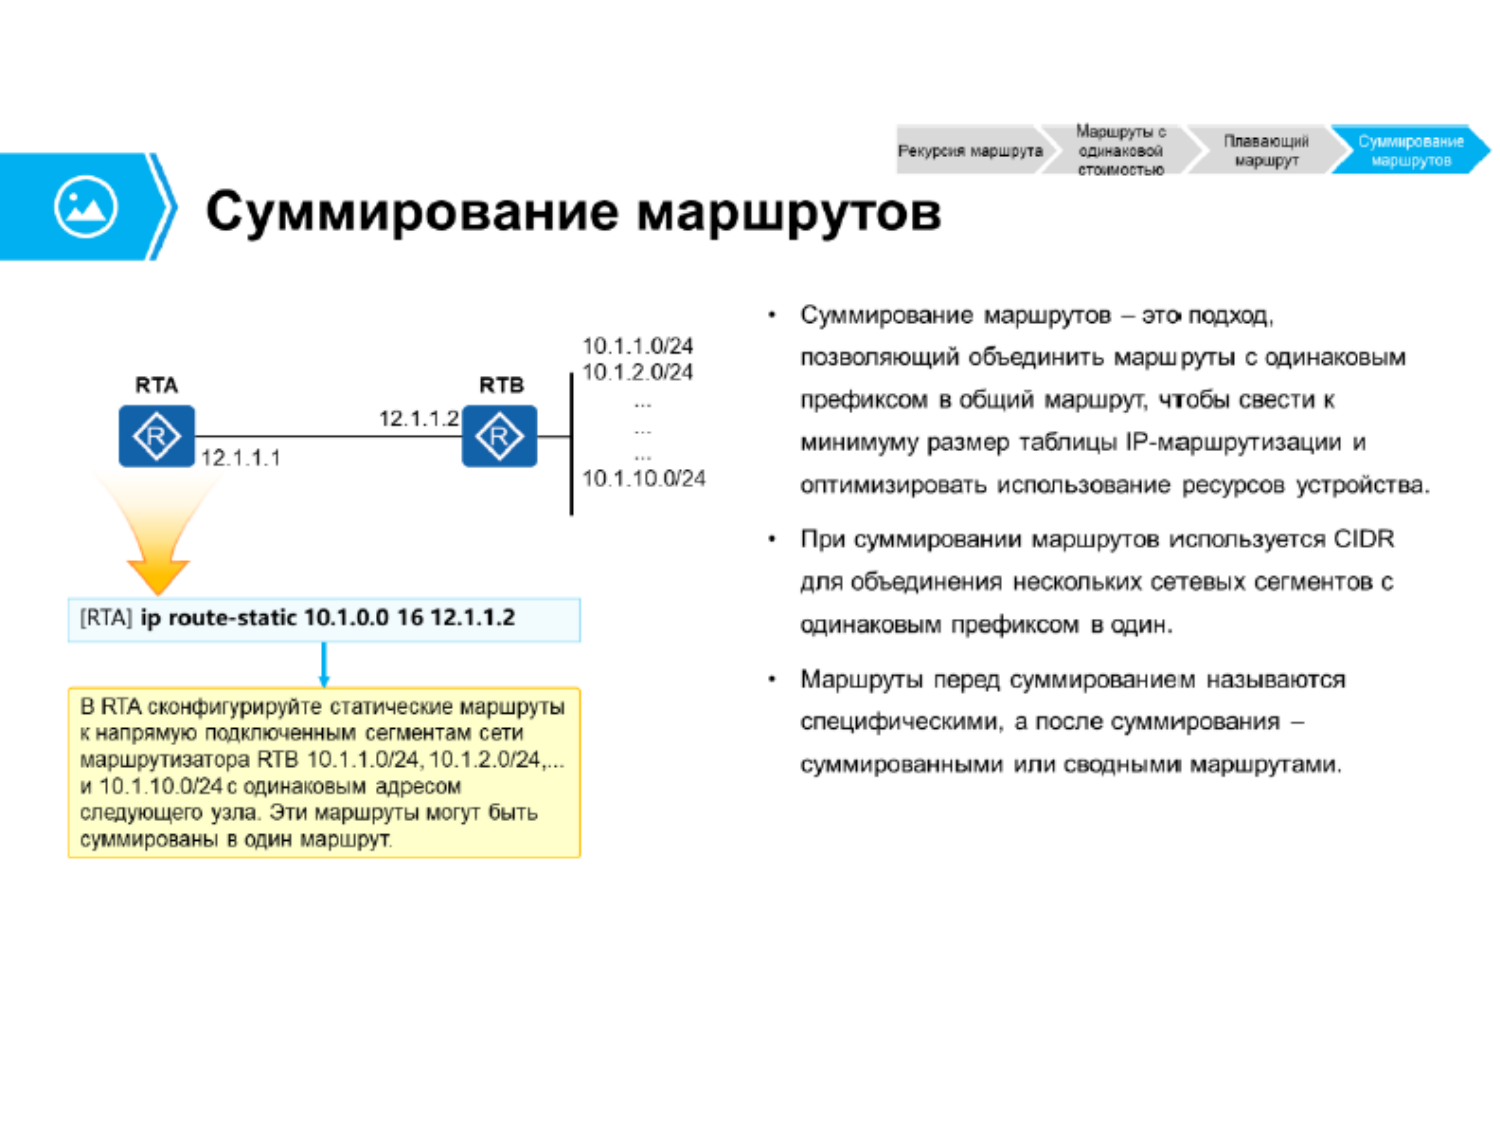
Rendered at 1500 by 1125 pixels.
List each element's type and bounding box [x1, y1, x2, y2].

list [0, 119, 1500, 912]
